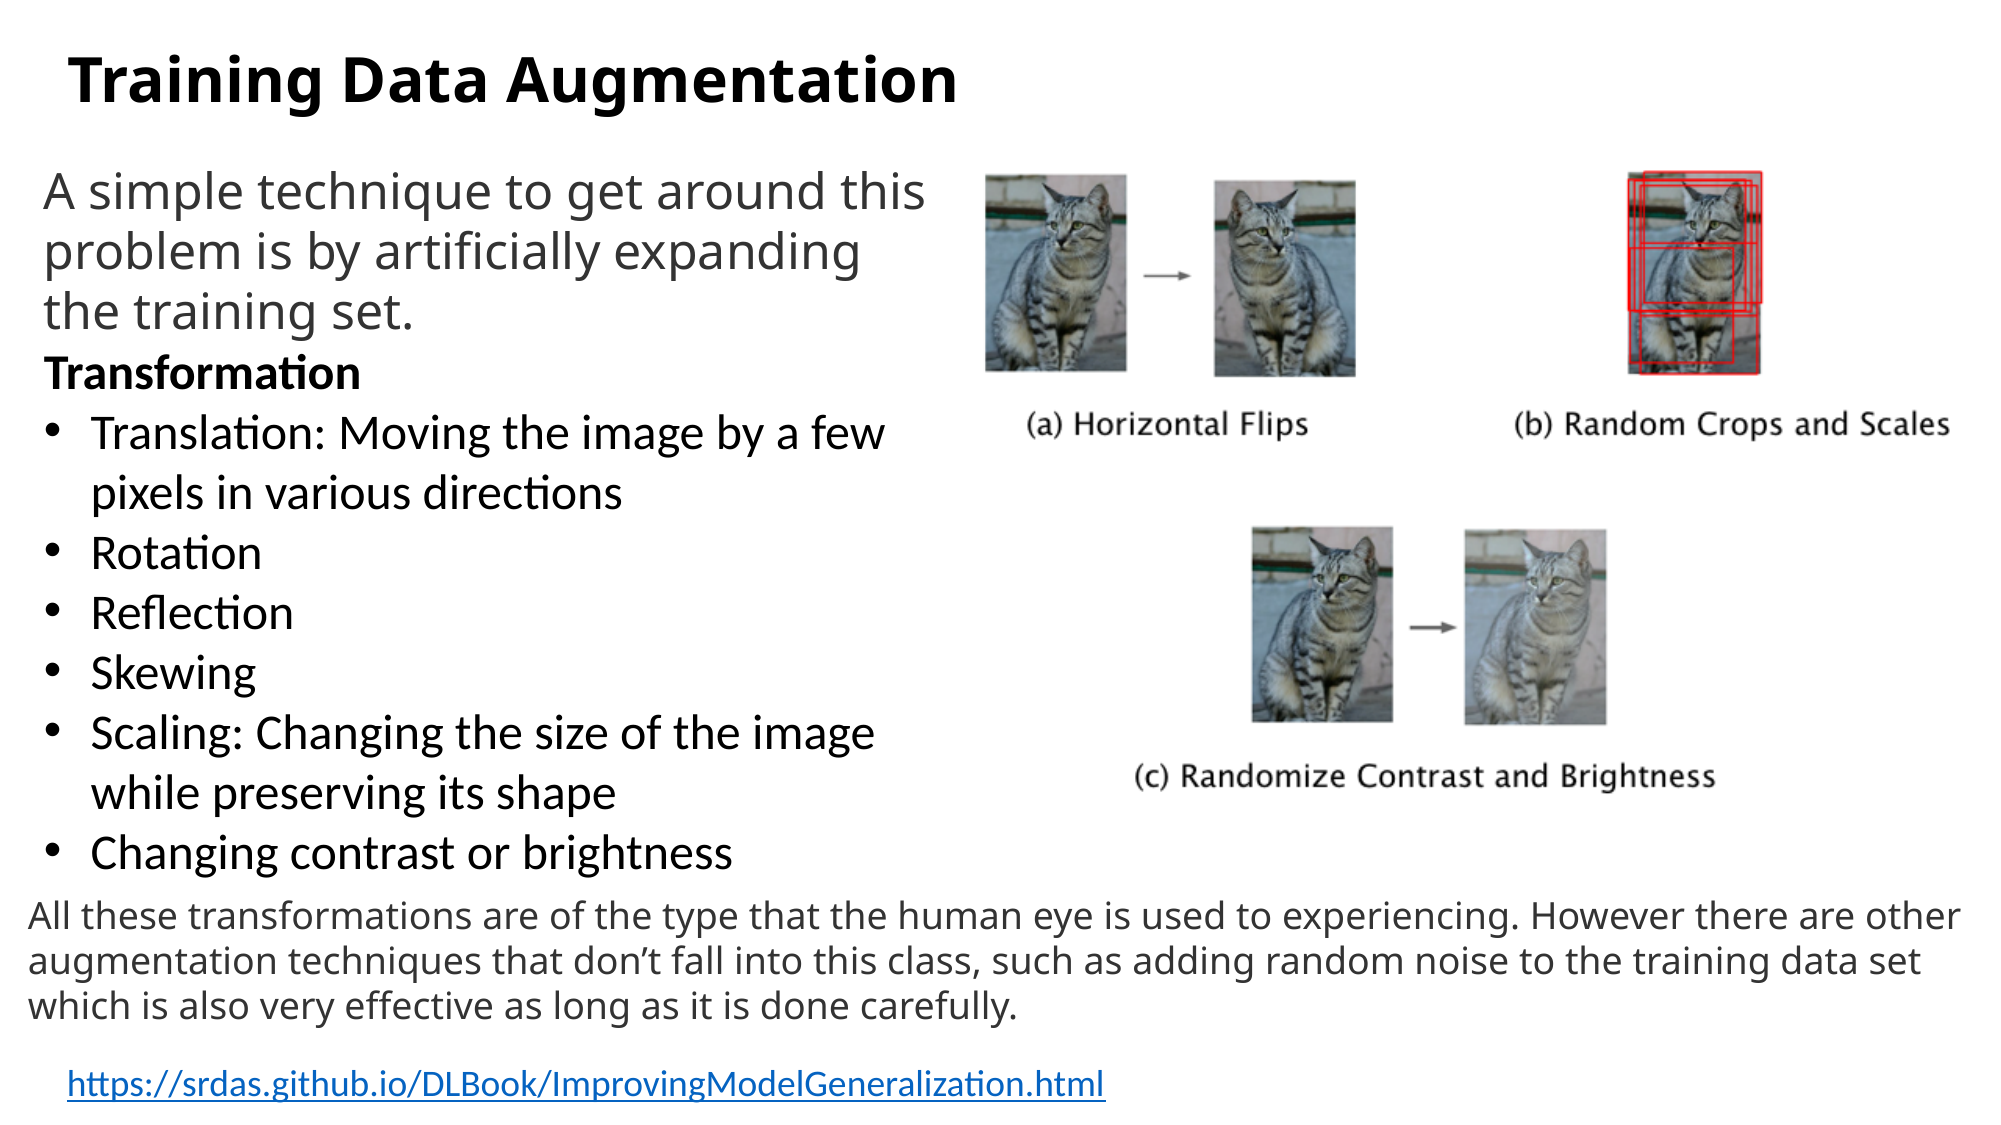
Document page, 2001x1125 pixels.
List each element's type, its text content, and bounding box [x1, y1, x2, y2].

text_box https://srdas.github.io/DLBook/ImprovingModelGeneralization.html [52, 1052, 1373, 1112]
title Training Data Augmentation [52, 28, 1778, 137]
text_box A simple technique to get around this problem is by artificially expanding the training set. Transformation Translation: Moving the image by a few pixels in various directions Rotation Reflection Skewing Scaling: Changing the size of the image while preserving its shape Changing contrast or brightness [29, 152, 960, 884]
text_box All these transformations are of the type that the human eye is used to experiencing. However there are other augmentation techniques that don’t fall into this class, such as adding random noise to the training data set which is also very effective as long as it is done carefully. [13, 884, 2000, 1035]
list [959, 152, 2000, 817]
